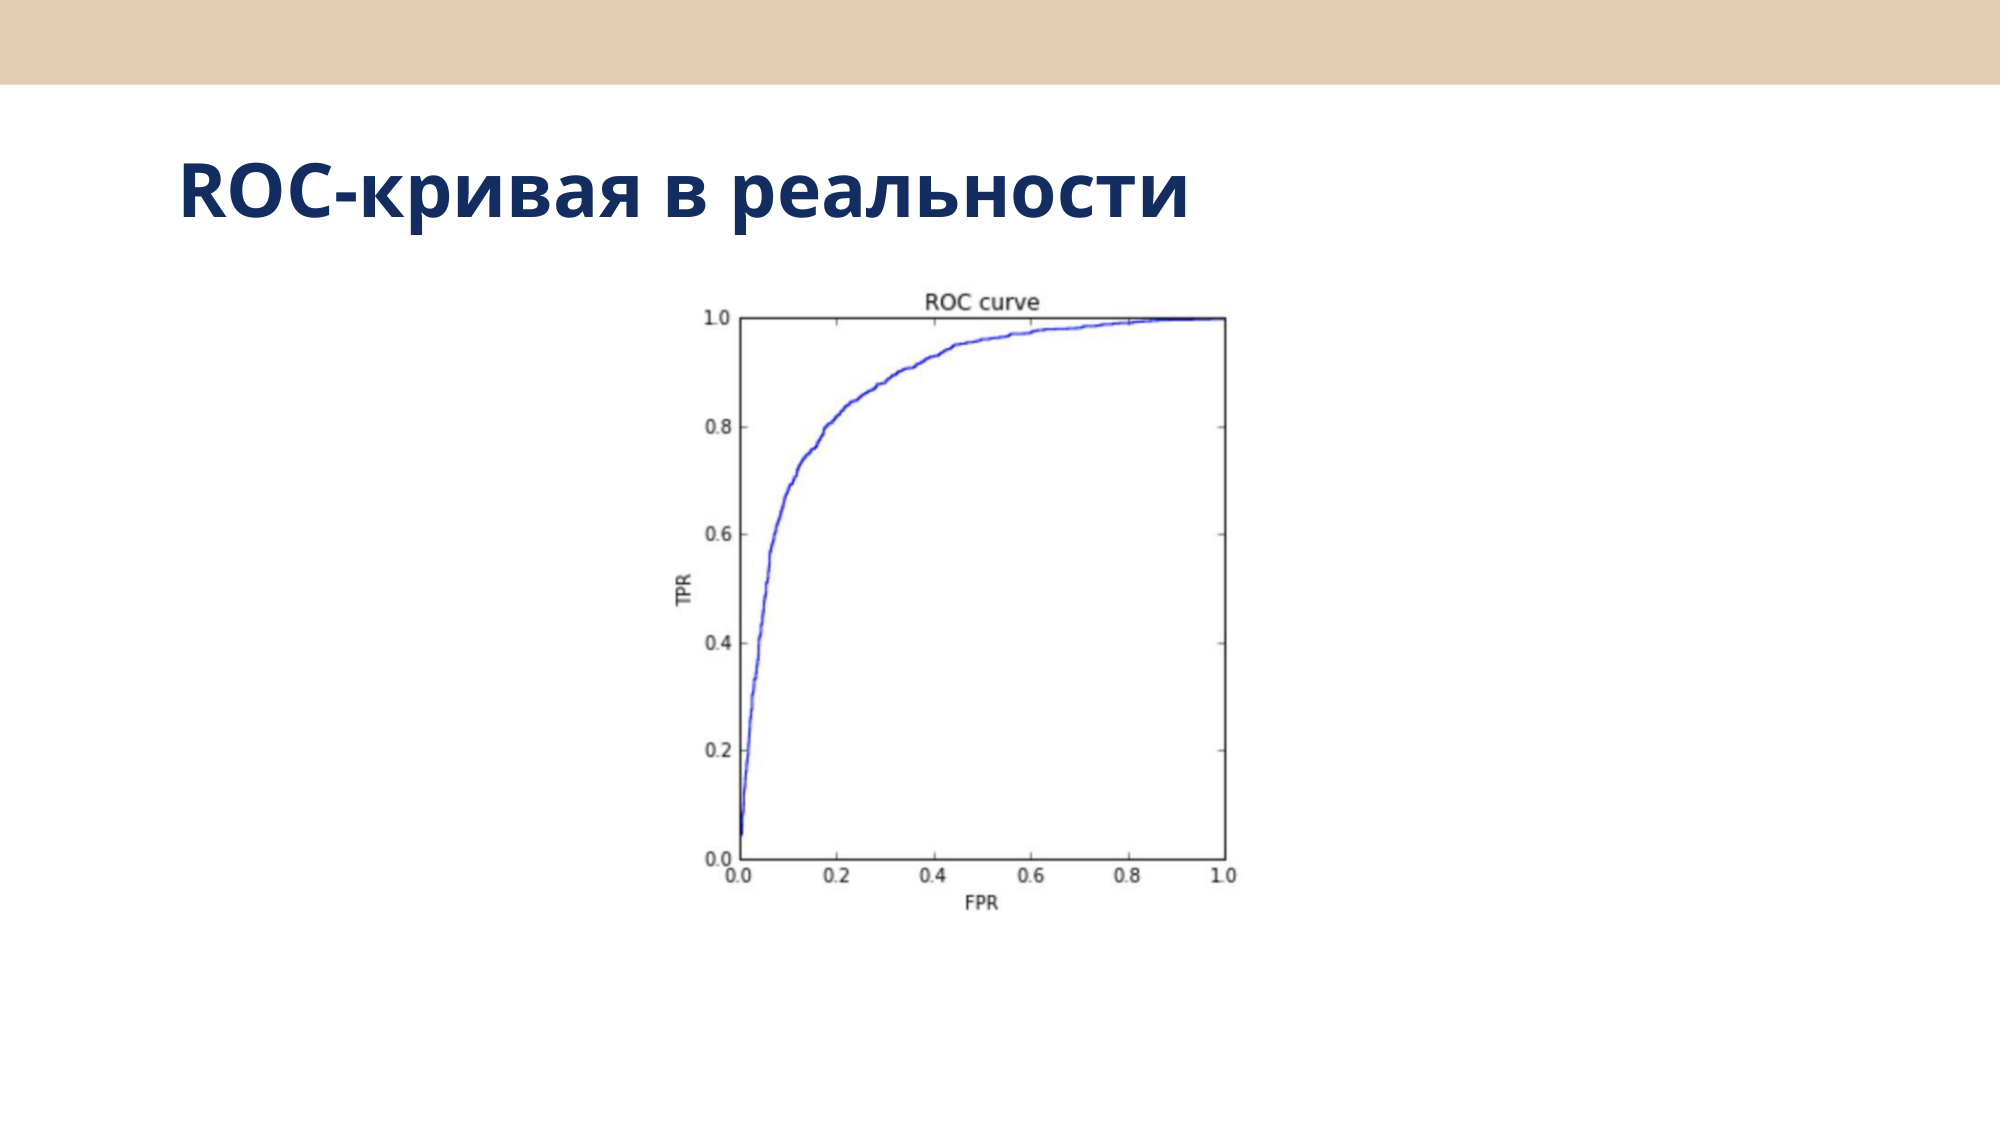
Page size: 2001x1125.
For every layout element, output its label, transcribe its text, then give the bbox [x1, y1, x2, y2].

text_box ROC-кривая в реальности [162, 84, 1888, 303]
picture [649, 251, 1252, 944]
